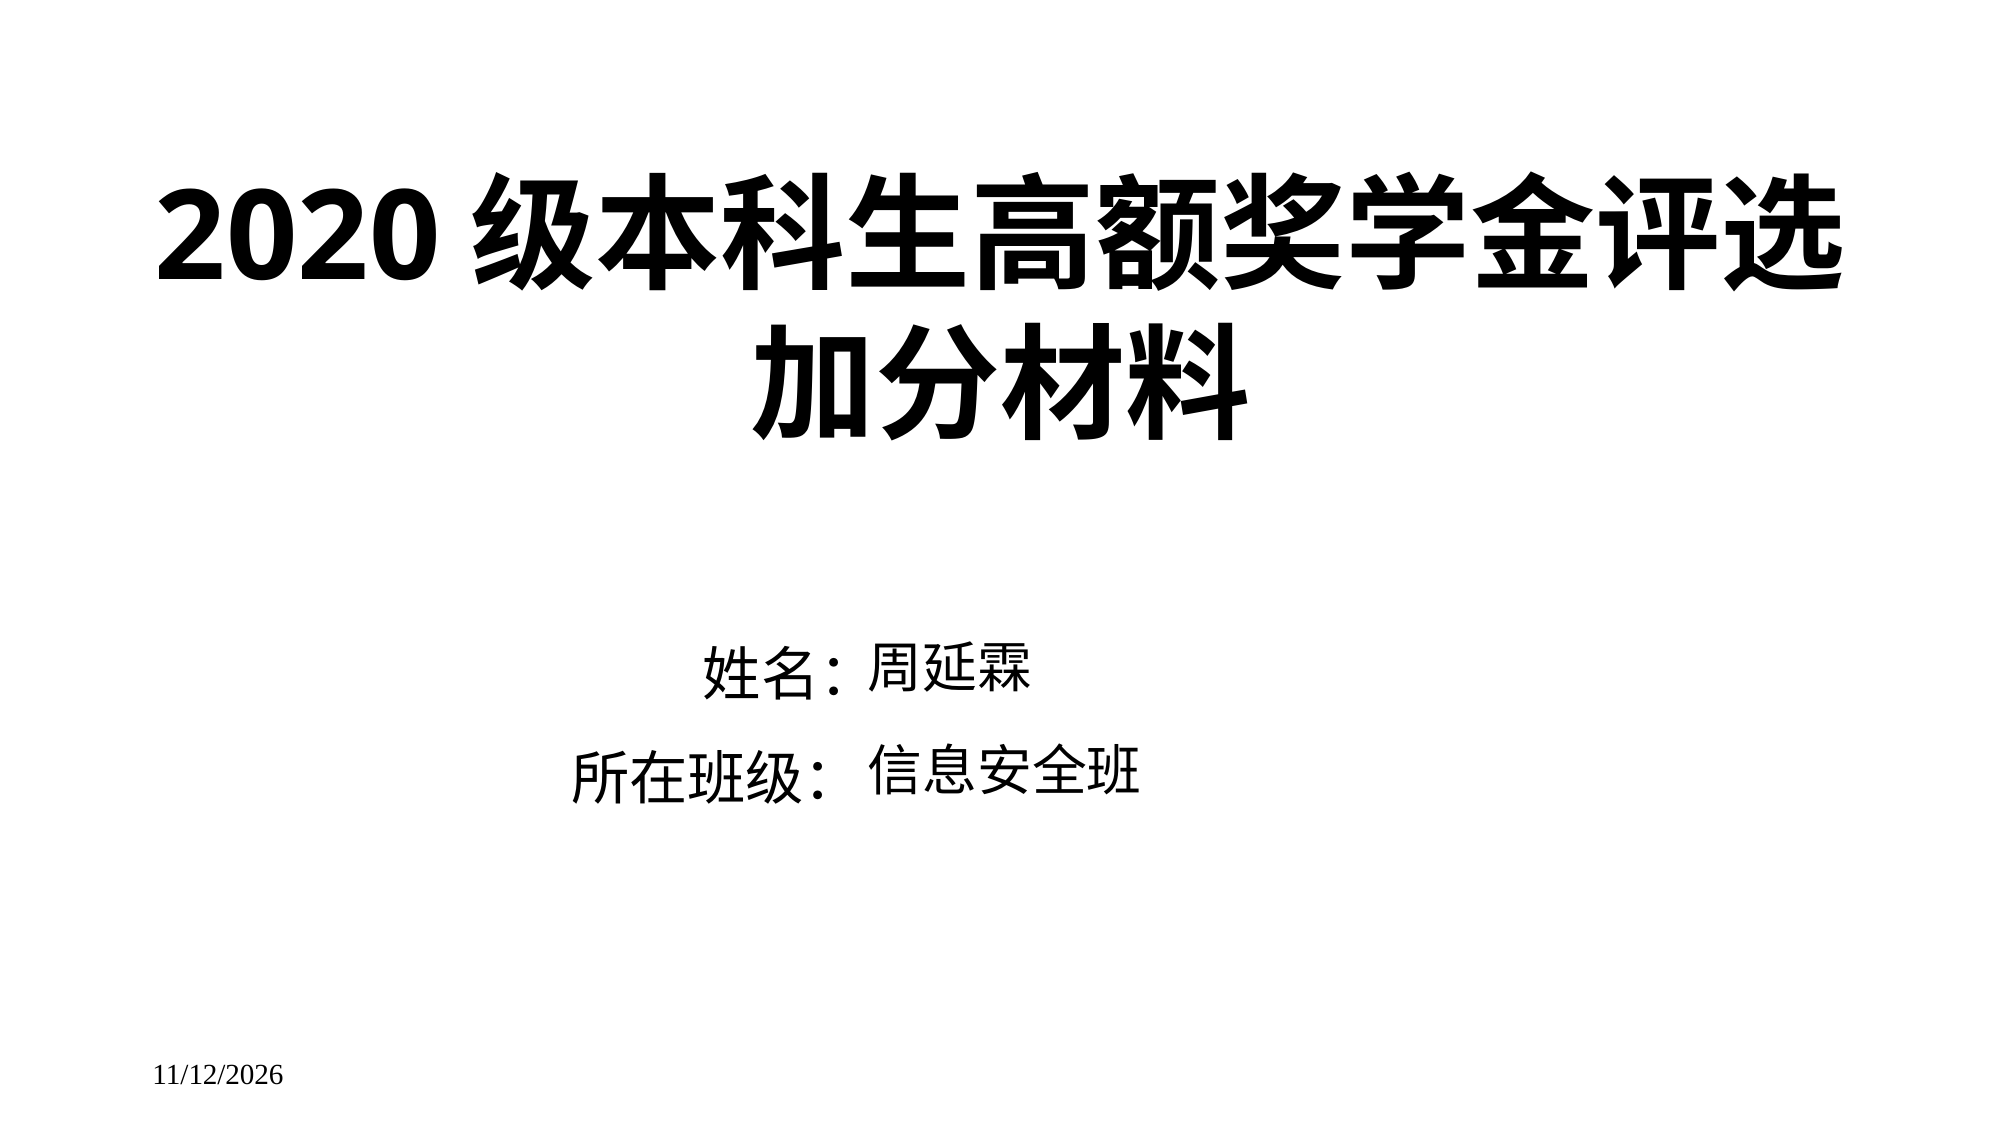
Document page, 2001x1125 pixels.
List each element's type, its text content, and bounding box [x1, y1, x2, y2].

slide_number [137, 1042, 588, 1103]
list 信息安全班 [852, 735, 1413, 810]
list 周延霖 [852, 632, 1413, 708]
